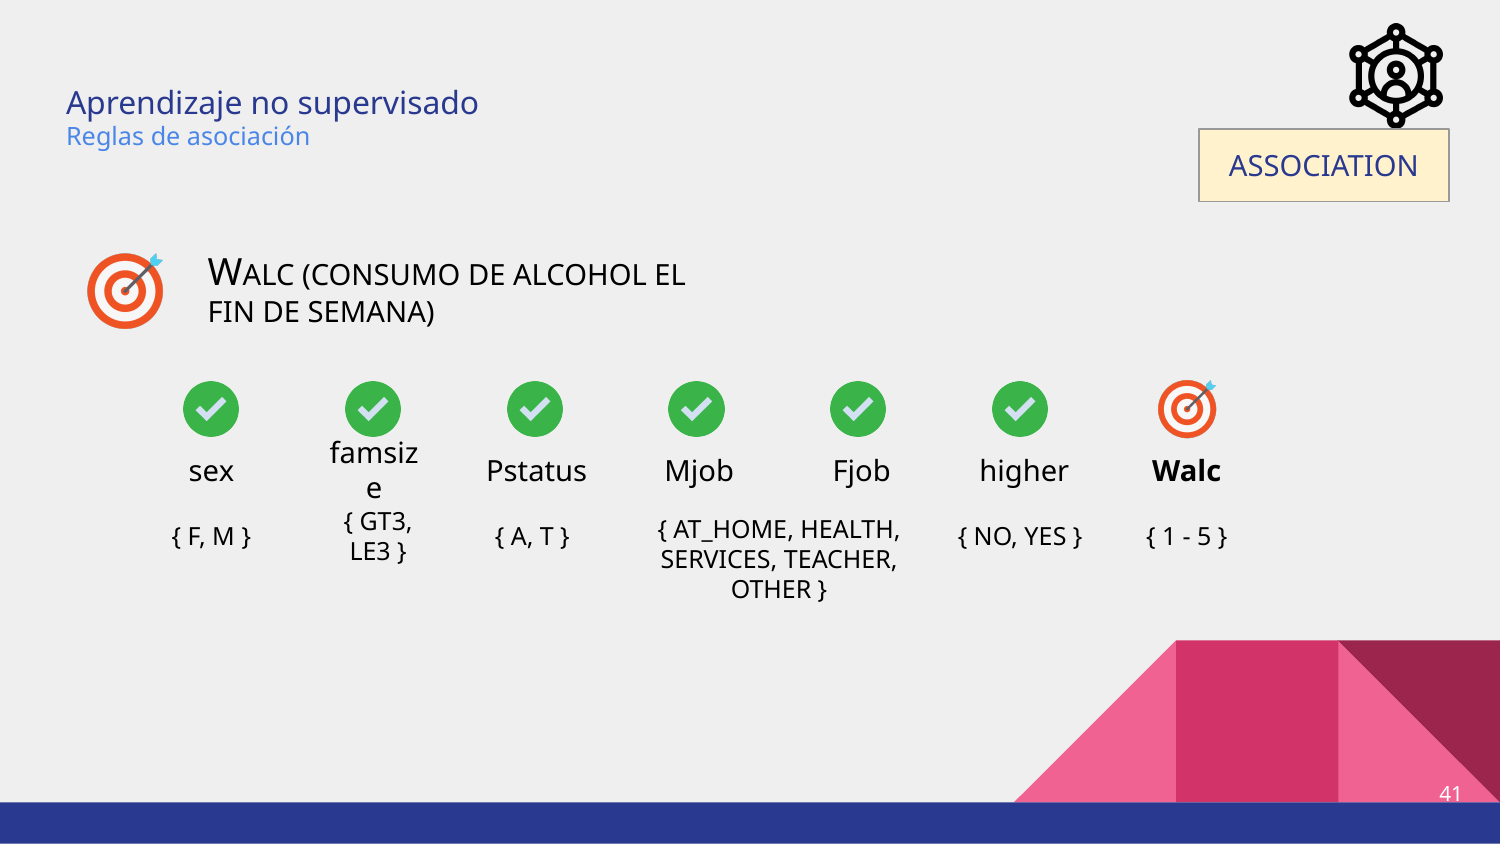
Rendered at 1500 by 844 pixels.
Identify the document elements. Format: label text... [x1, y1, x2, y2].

text_box ASSOCIATION [1199, 128, 1449, 202]
picture [992, 381, 1048, 437]
text_box { AT_HOME, HEALTH, SERVICES, TEACHER, OTHER } [630, 494, 929, 622]
text_box { GT3, LE3 } [296, 502, 460, 568]
text_box { A, T } [465, 502, 600, 568]
slide_number 41 [1387, 762, 1478, 828]
text_box { 1 - 5 } [1119, 502, 1255, 568]
text_box higher [957, 436, 1092, 502]
text_box Pstatus [469, 436, 604, 503]
picture [82, 248, 168, 334]
text_box { F, M } [144, 502, 279, 568]
picture [507, 381, 563, 437]
text_box Fjob [794, 436, 929, 494]
text_box Mjob [631, 436, 767, 494]
picture [1153, 375, 1220, 443]
text_box { NO, YES } [938, 502, 1102, 568]
text_box Walc [1119, 436, 1255, 502]
picture [668, 381, 725, 437]
picture [345, 381, 401, 437]
picture [183, 381, 240, 437]
picture [830, 381, 887, 437]
title Aprendizaje no supervisado Reglas de asociación [51, 67, 1338, 167]
text_box sex [144, 436, 279, 502]
text_box WALC (CONSUMO DE ALCOHOL EL FIN DE SEMANA) [192, 233, 724, 343]
text_box famsize [306, 436, 442, 502]
picture [1343, 23, 1450, 130]
